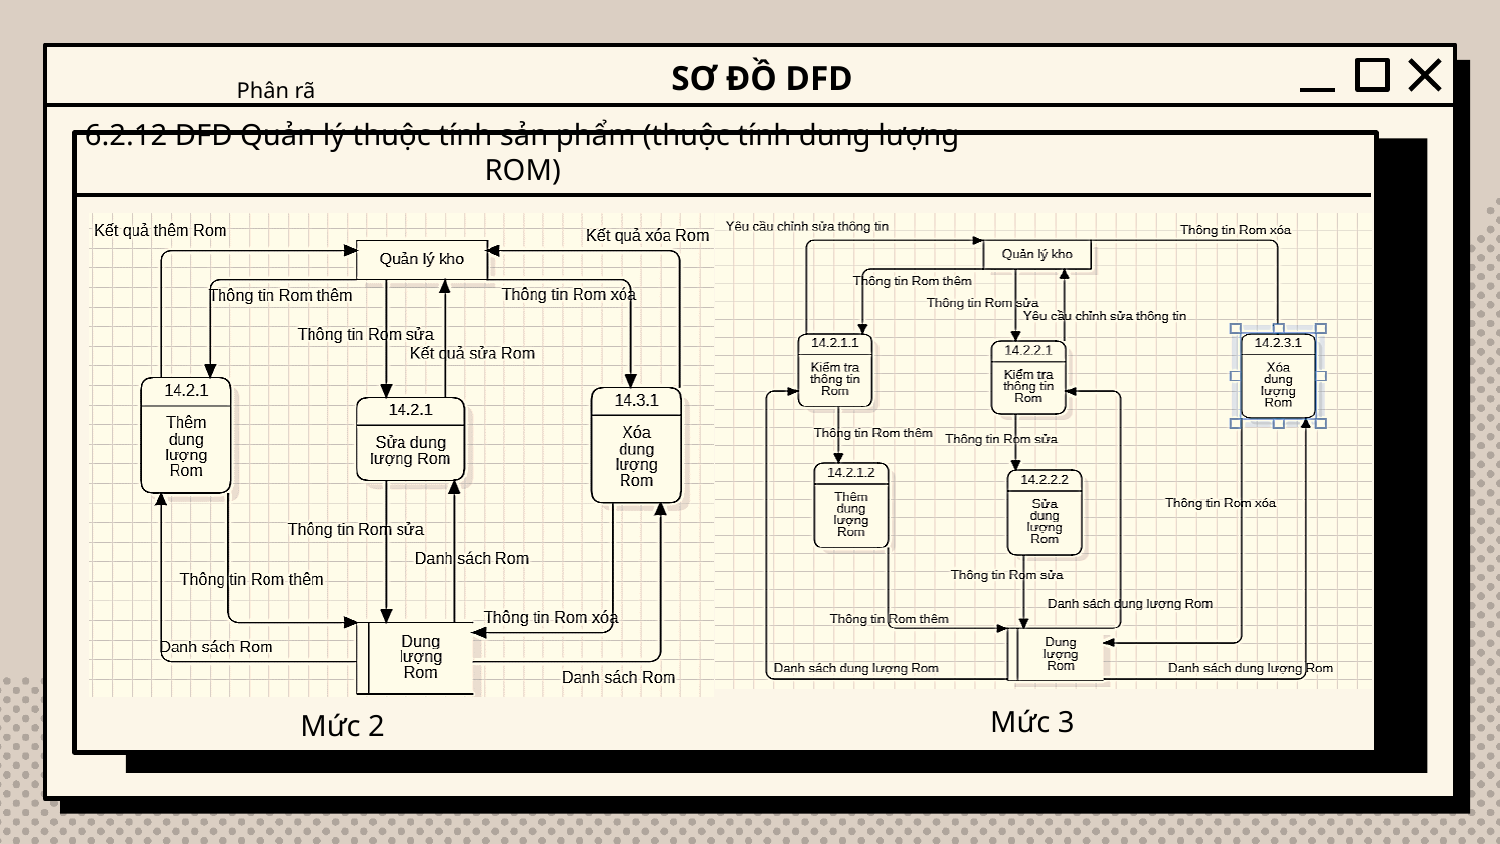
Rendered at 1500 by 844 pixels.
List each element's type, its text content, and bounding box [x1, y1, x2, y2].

text_box Phân rã [0, 27, 572, 118]
text_box 6.2.12 DFD Quản lý thuộc tính sản phẩm (thuộc tính dung lượng ROM) [47, 111, 998, 202]
title SƠ ĐỒ DFD [572, 41, 1395, 99]
picture [89, 212, 714, 697]
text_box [72, 132, 1428, 774]
picture [715, 212, 1372, 689]
